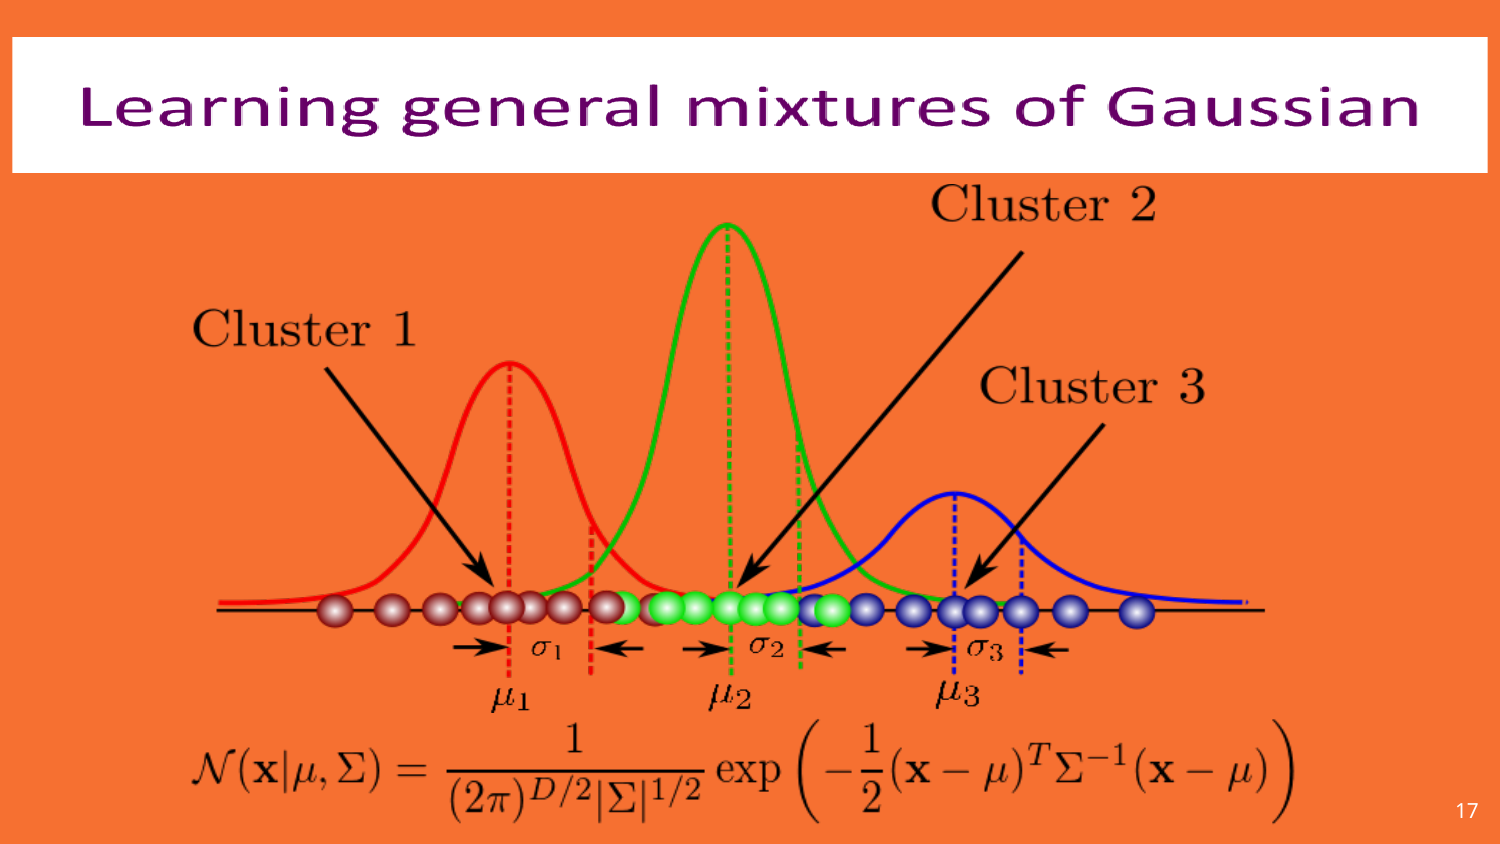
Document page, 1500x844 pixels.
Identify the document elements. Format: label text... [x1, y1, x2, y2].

picture [180, 183, 1307, 836]
slide_number ‹#› [1403, 779, 1494, 844]
picture [12, 37, 1488, 174]
